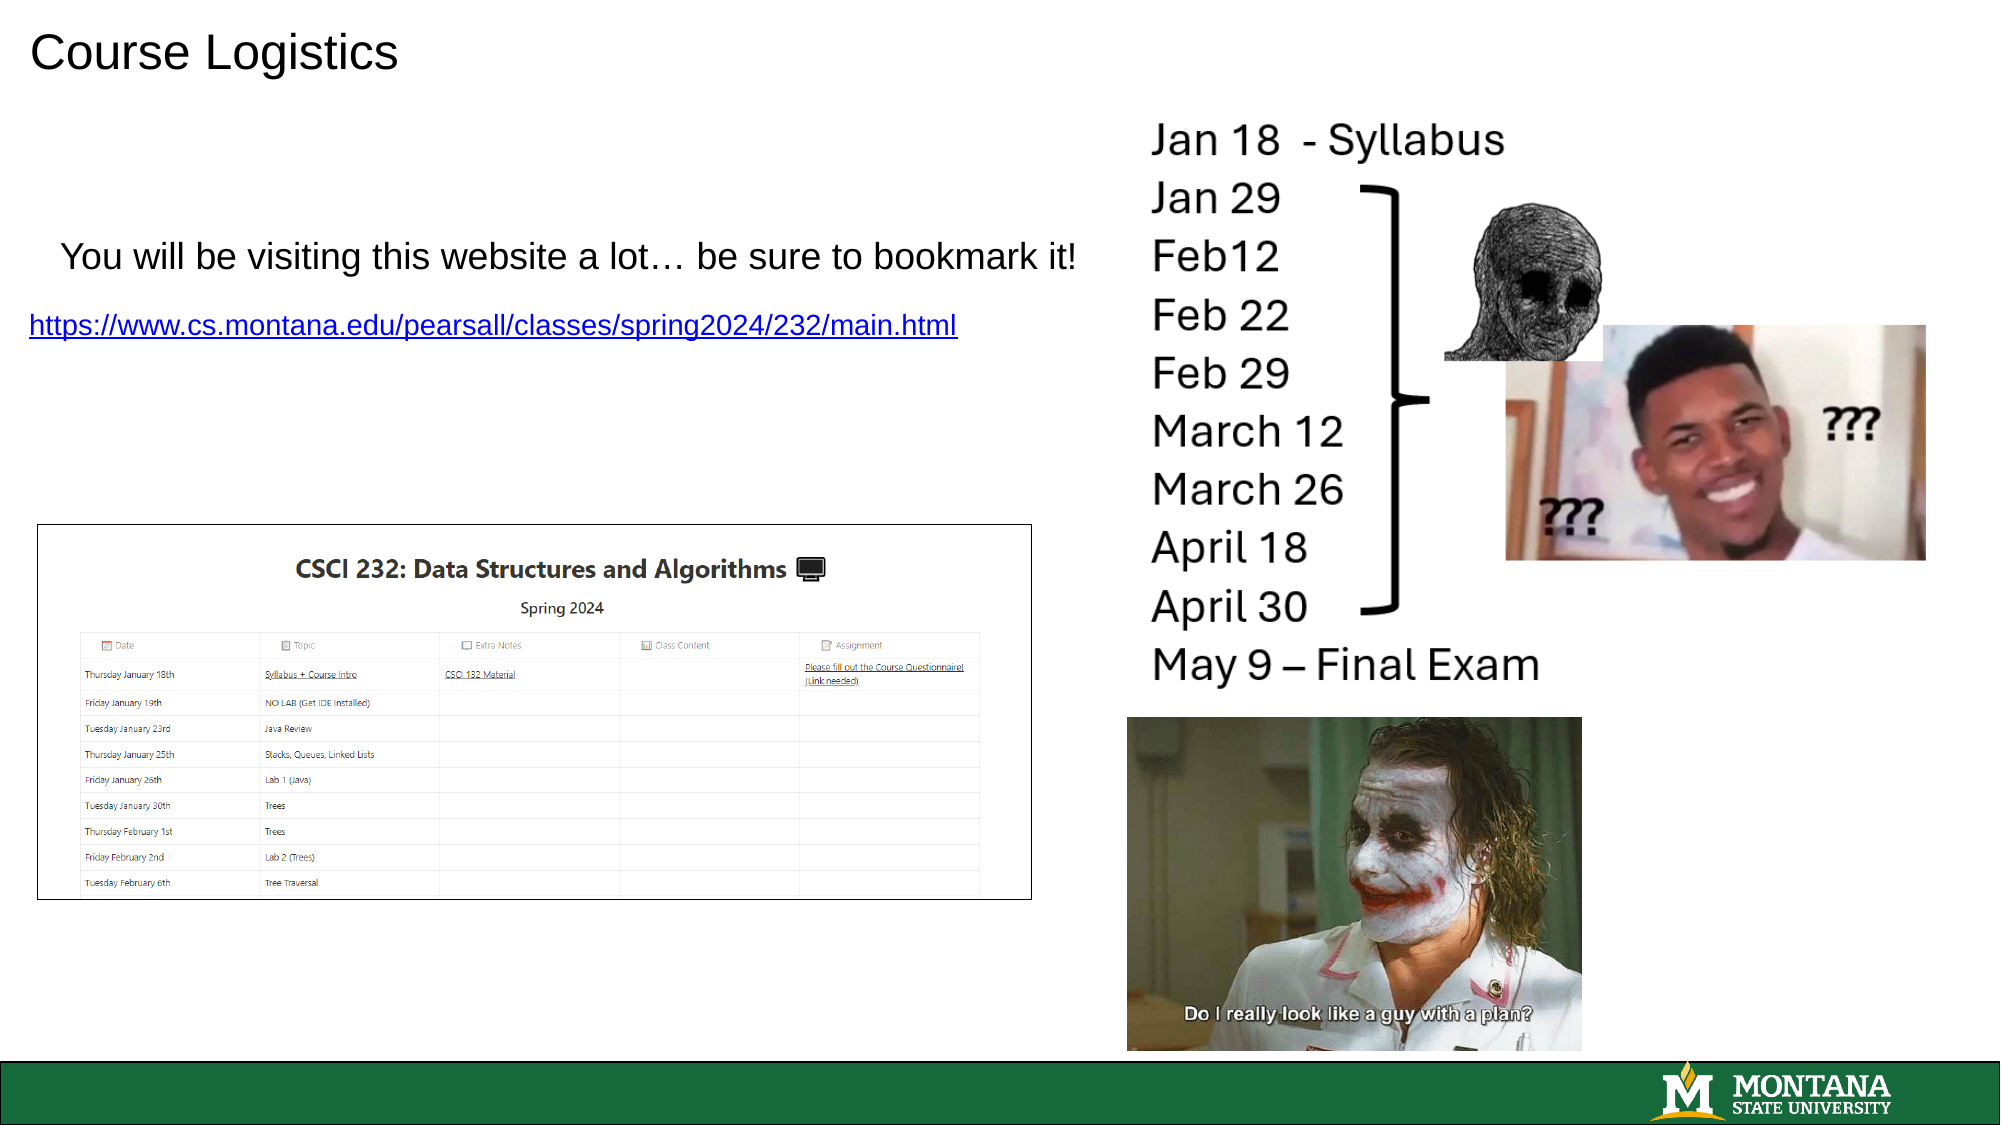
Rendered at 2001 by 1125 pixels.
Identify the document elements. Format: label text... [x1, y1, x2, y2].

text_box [1892, 1060, 2000, 1125]
picture [1127, 717, 1582, 1051]
picture [1649, 1060, 1892, 1122]
picture [1127, 96, 1962, 714]
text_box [0, 1060, 1647, 1125]
text_box Course Logistics [14, 12, 414, 88]
text_box You will be visiting this website a lot… be sure to bookmark it! [45, 224, 1093, 285]
text_box https://www.cs.montana.edu/pearsall/classes/spring2024/232/main.html [14, 298, 973, 349]
picture [37, 523, 1032, 901]
